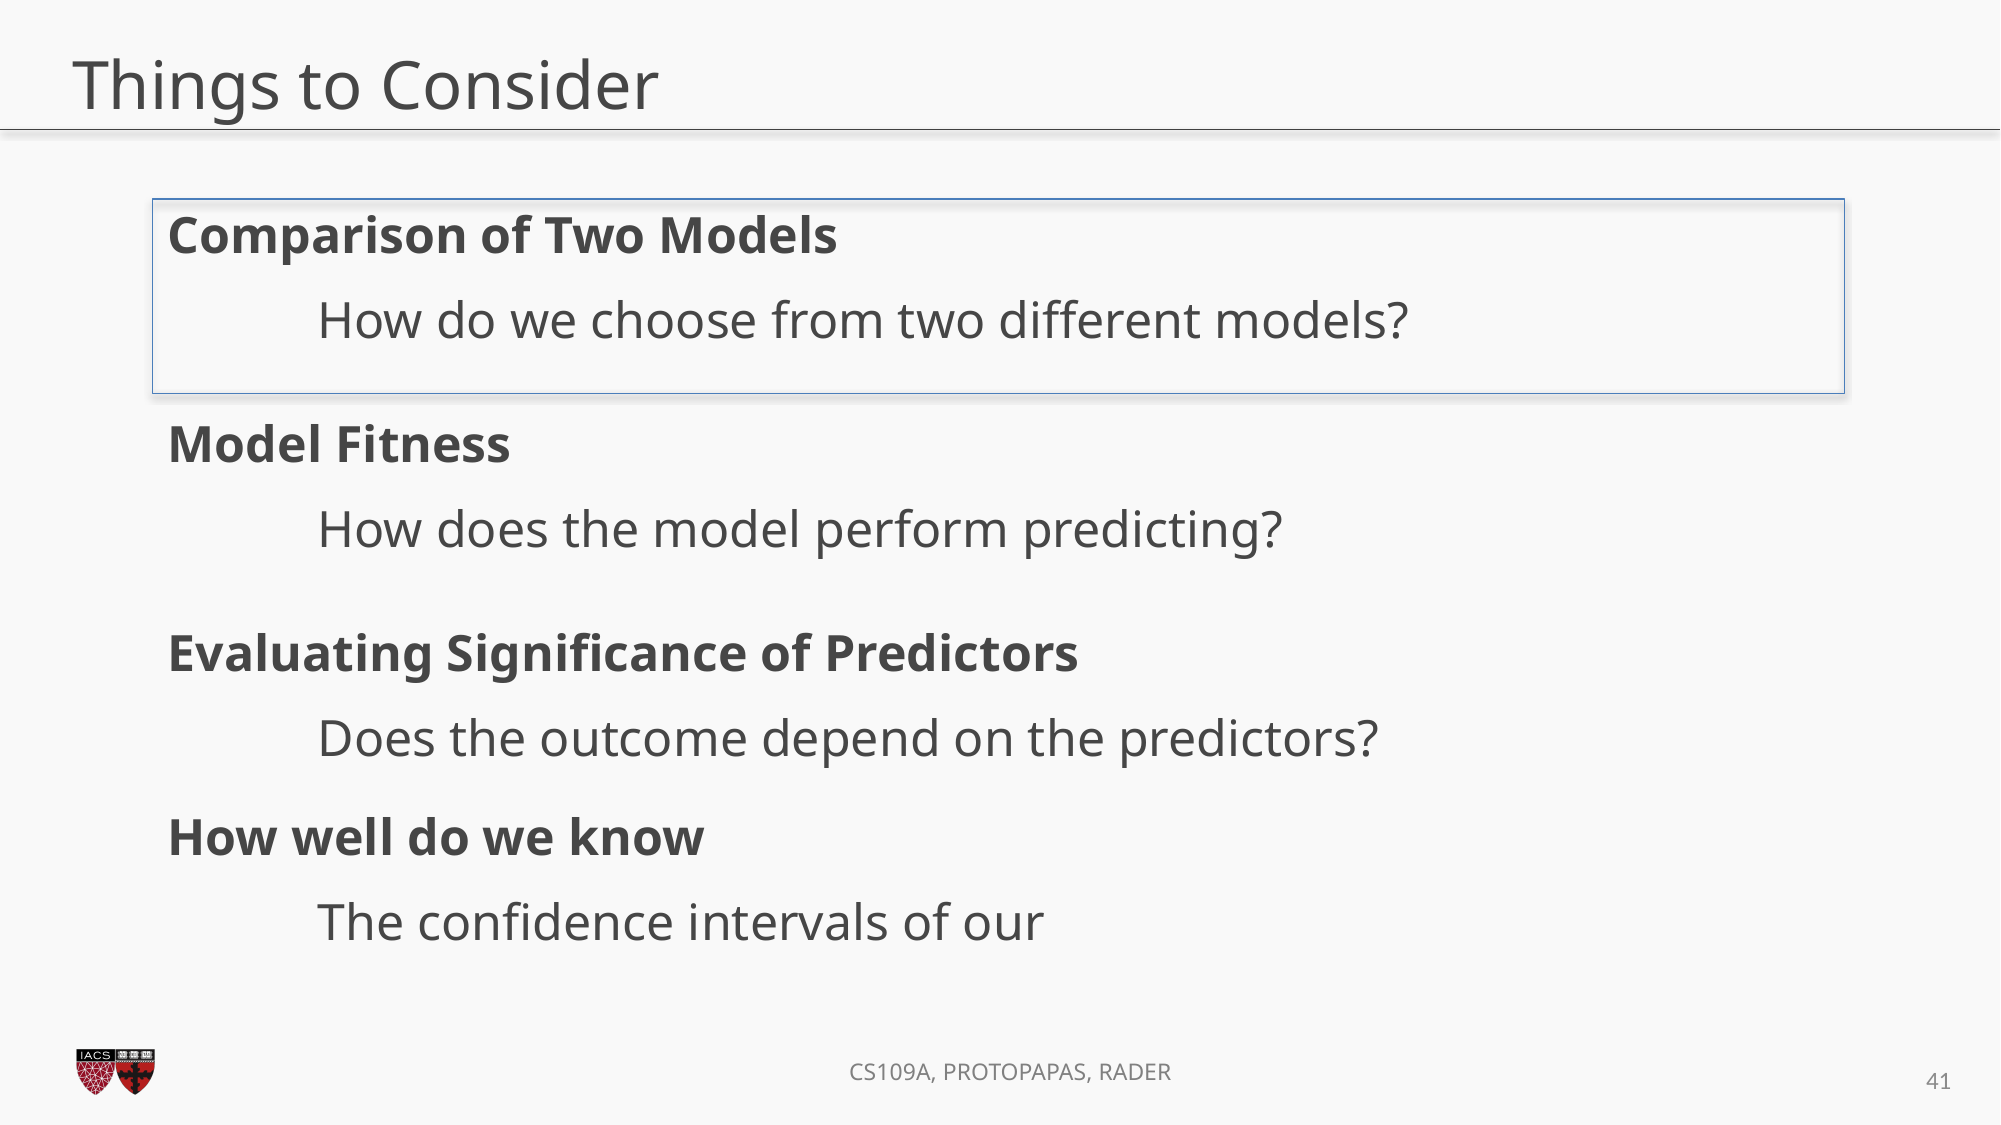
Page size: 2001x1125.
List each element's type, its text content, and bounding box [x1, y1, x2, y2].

slide_number 40 [1500, 1050, 1967, 1110]
title Things to Consider [57, 35, 1943, 162]
picture [75, 1049, 155, 1095]
text_box [152, 198, 1845, 394]
